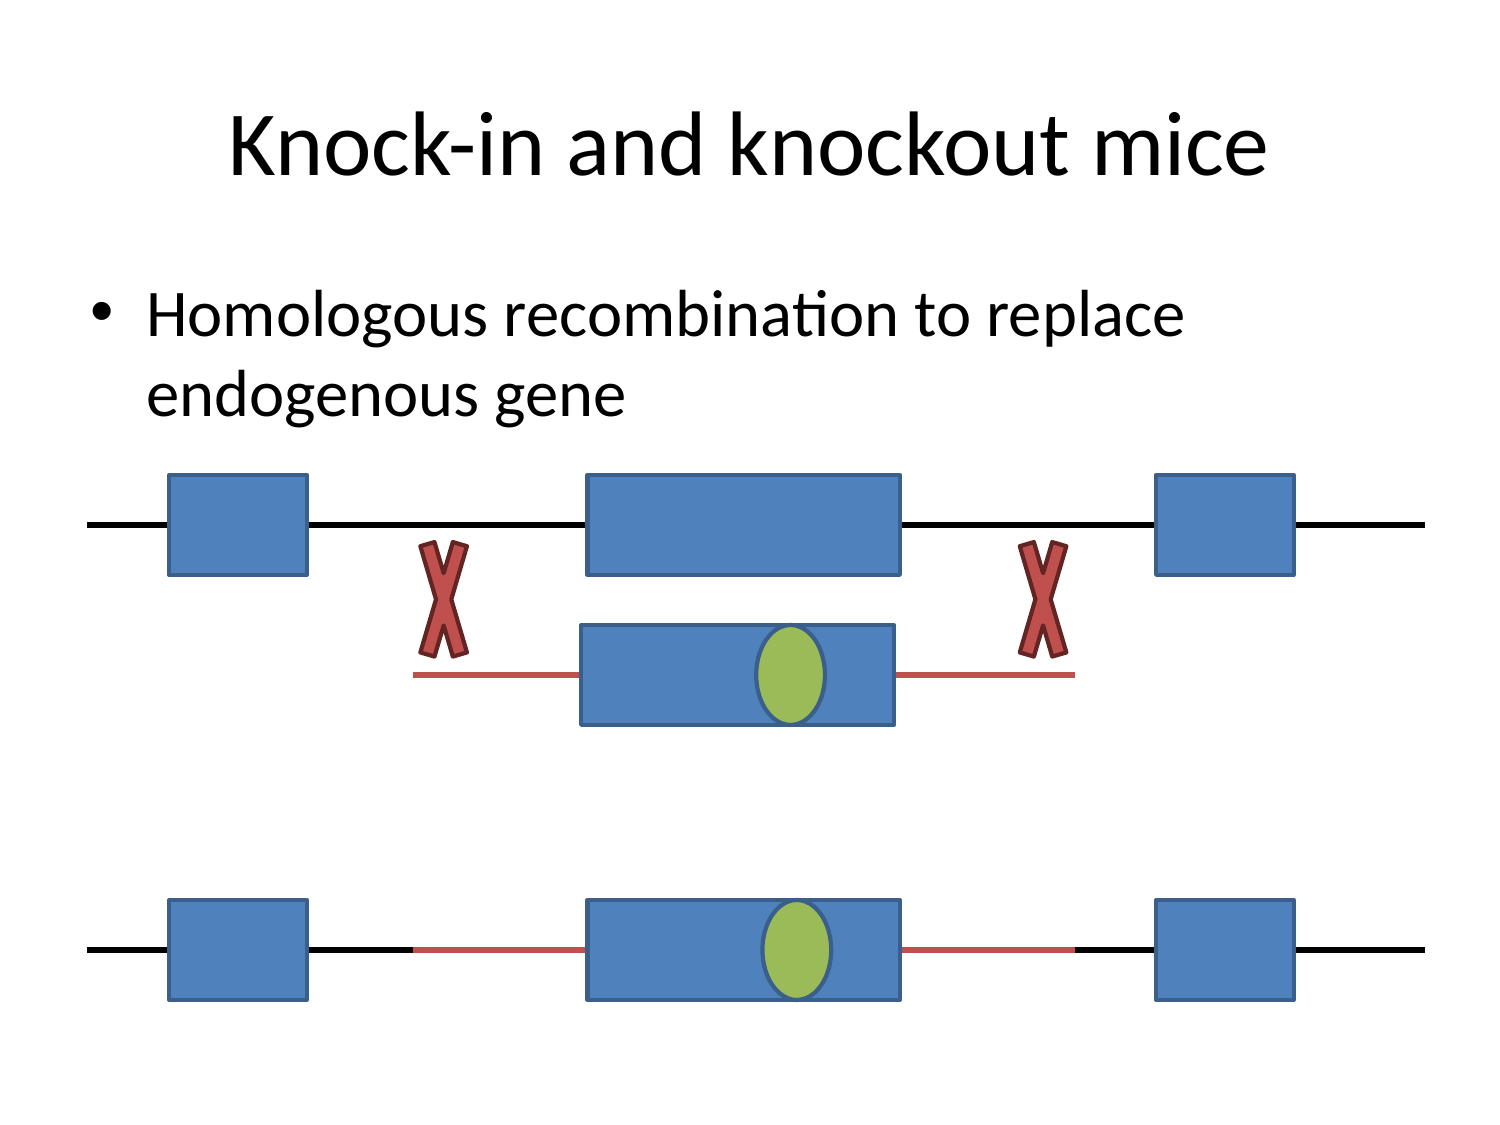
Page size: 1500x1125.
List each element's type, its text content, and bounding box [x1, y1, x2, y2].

text_box [585, 534, 902, 577]
text_box [798, 684, 896, 727]
text_box [167, 959, 309, 1002]
title Knock-in and knockout mice [75, 45, 1425, 233]
text_box [167, 898, 309, 949]
text_box [798, 623, 896, 674]
text_box [167, 534, 309, 577]
text_box [754, 622, 828, 674]
text_box [760, 897, 834, 948]
text_box [1154, 473, 1296, 524]
text_box [167, 473, 309, 524]
text_box [1154, 534, 1296, 577]
text_box [1017, 540, 1069, 659]
text_box [585, 473, 902, 524]
text_box [585, 898, 789, 948]
text_box [585, 960, 789, 1002]
text_box [804, 960, 902, 1002]
text_box [579, 623, 783, 674]
list Homologous recombination to replace endogenous gene [75, 262, 1425, 1005]
text_box [1154, 959, 1296, 1002]
text_box [761, 960, 833, 1003]
text_box [1154, 898, 1296, 949]
text_box [579, 684, 783, 727]
text_box [418, 540, 469, 659]
text_box [754, 684, 827, 728]
text_box [804, 898, 902, 948]
